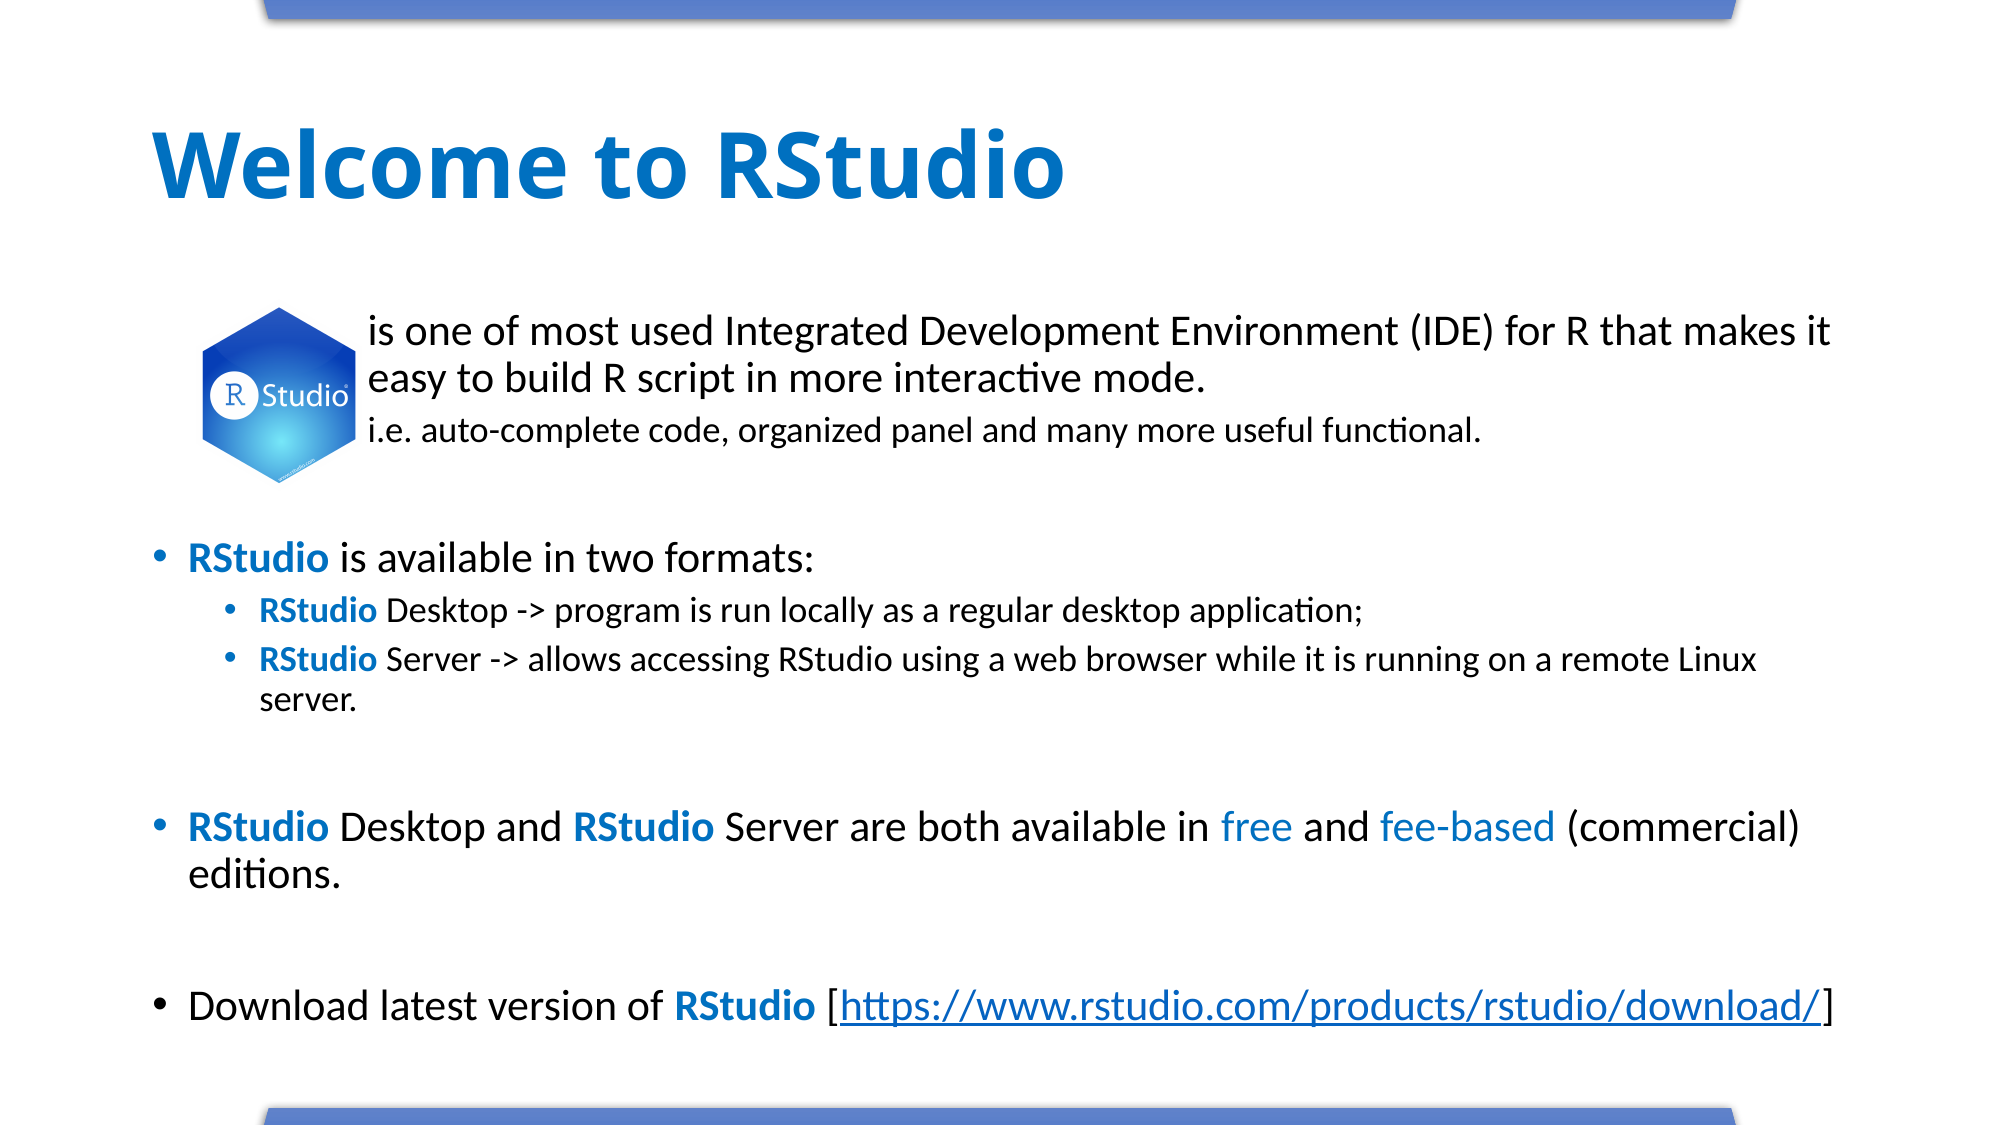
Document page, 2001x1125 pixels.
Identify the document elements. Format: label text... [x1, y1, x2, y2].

title Welcome to RStudio [137, 59, 1863, 278]
list is one of most used Integrated Development Environment (IDE) for R that makes it easy to build R script in more interactive mode. i.e. auto-complete code, organized panel and many more useful functional. RStudio is available in two formats: RStudio Desktop -> program is run locally as a regular desktop application; RStudio Server -> allows accessing RStudio using a web browser while it is running on a remote Linux server. RStudio Desktop and RStudio Server are both available in free and fee-based (commercial) editions. Download latest version of RStudio [https://www.rstudio.com/products/rstudio/download/] [137, 299, 1863, 1066]
picture [196, 299, 362, 491]
